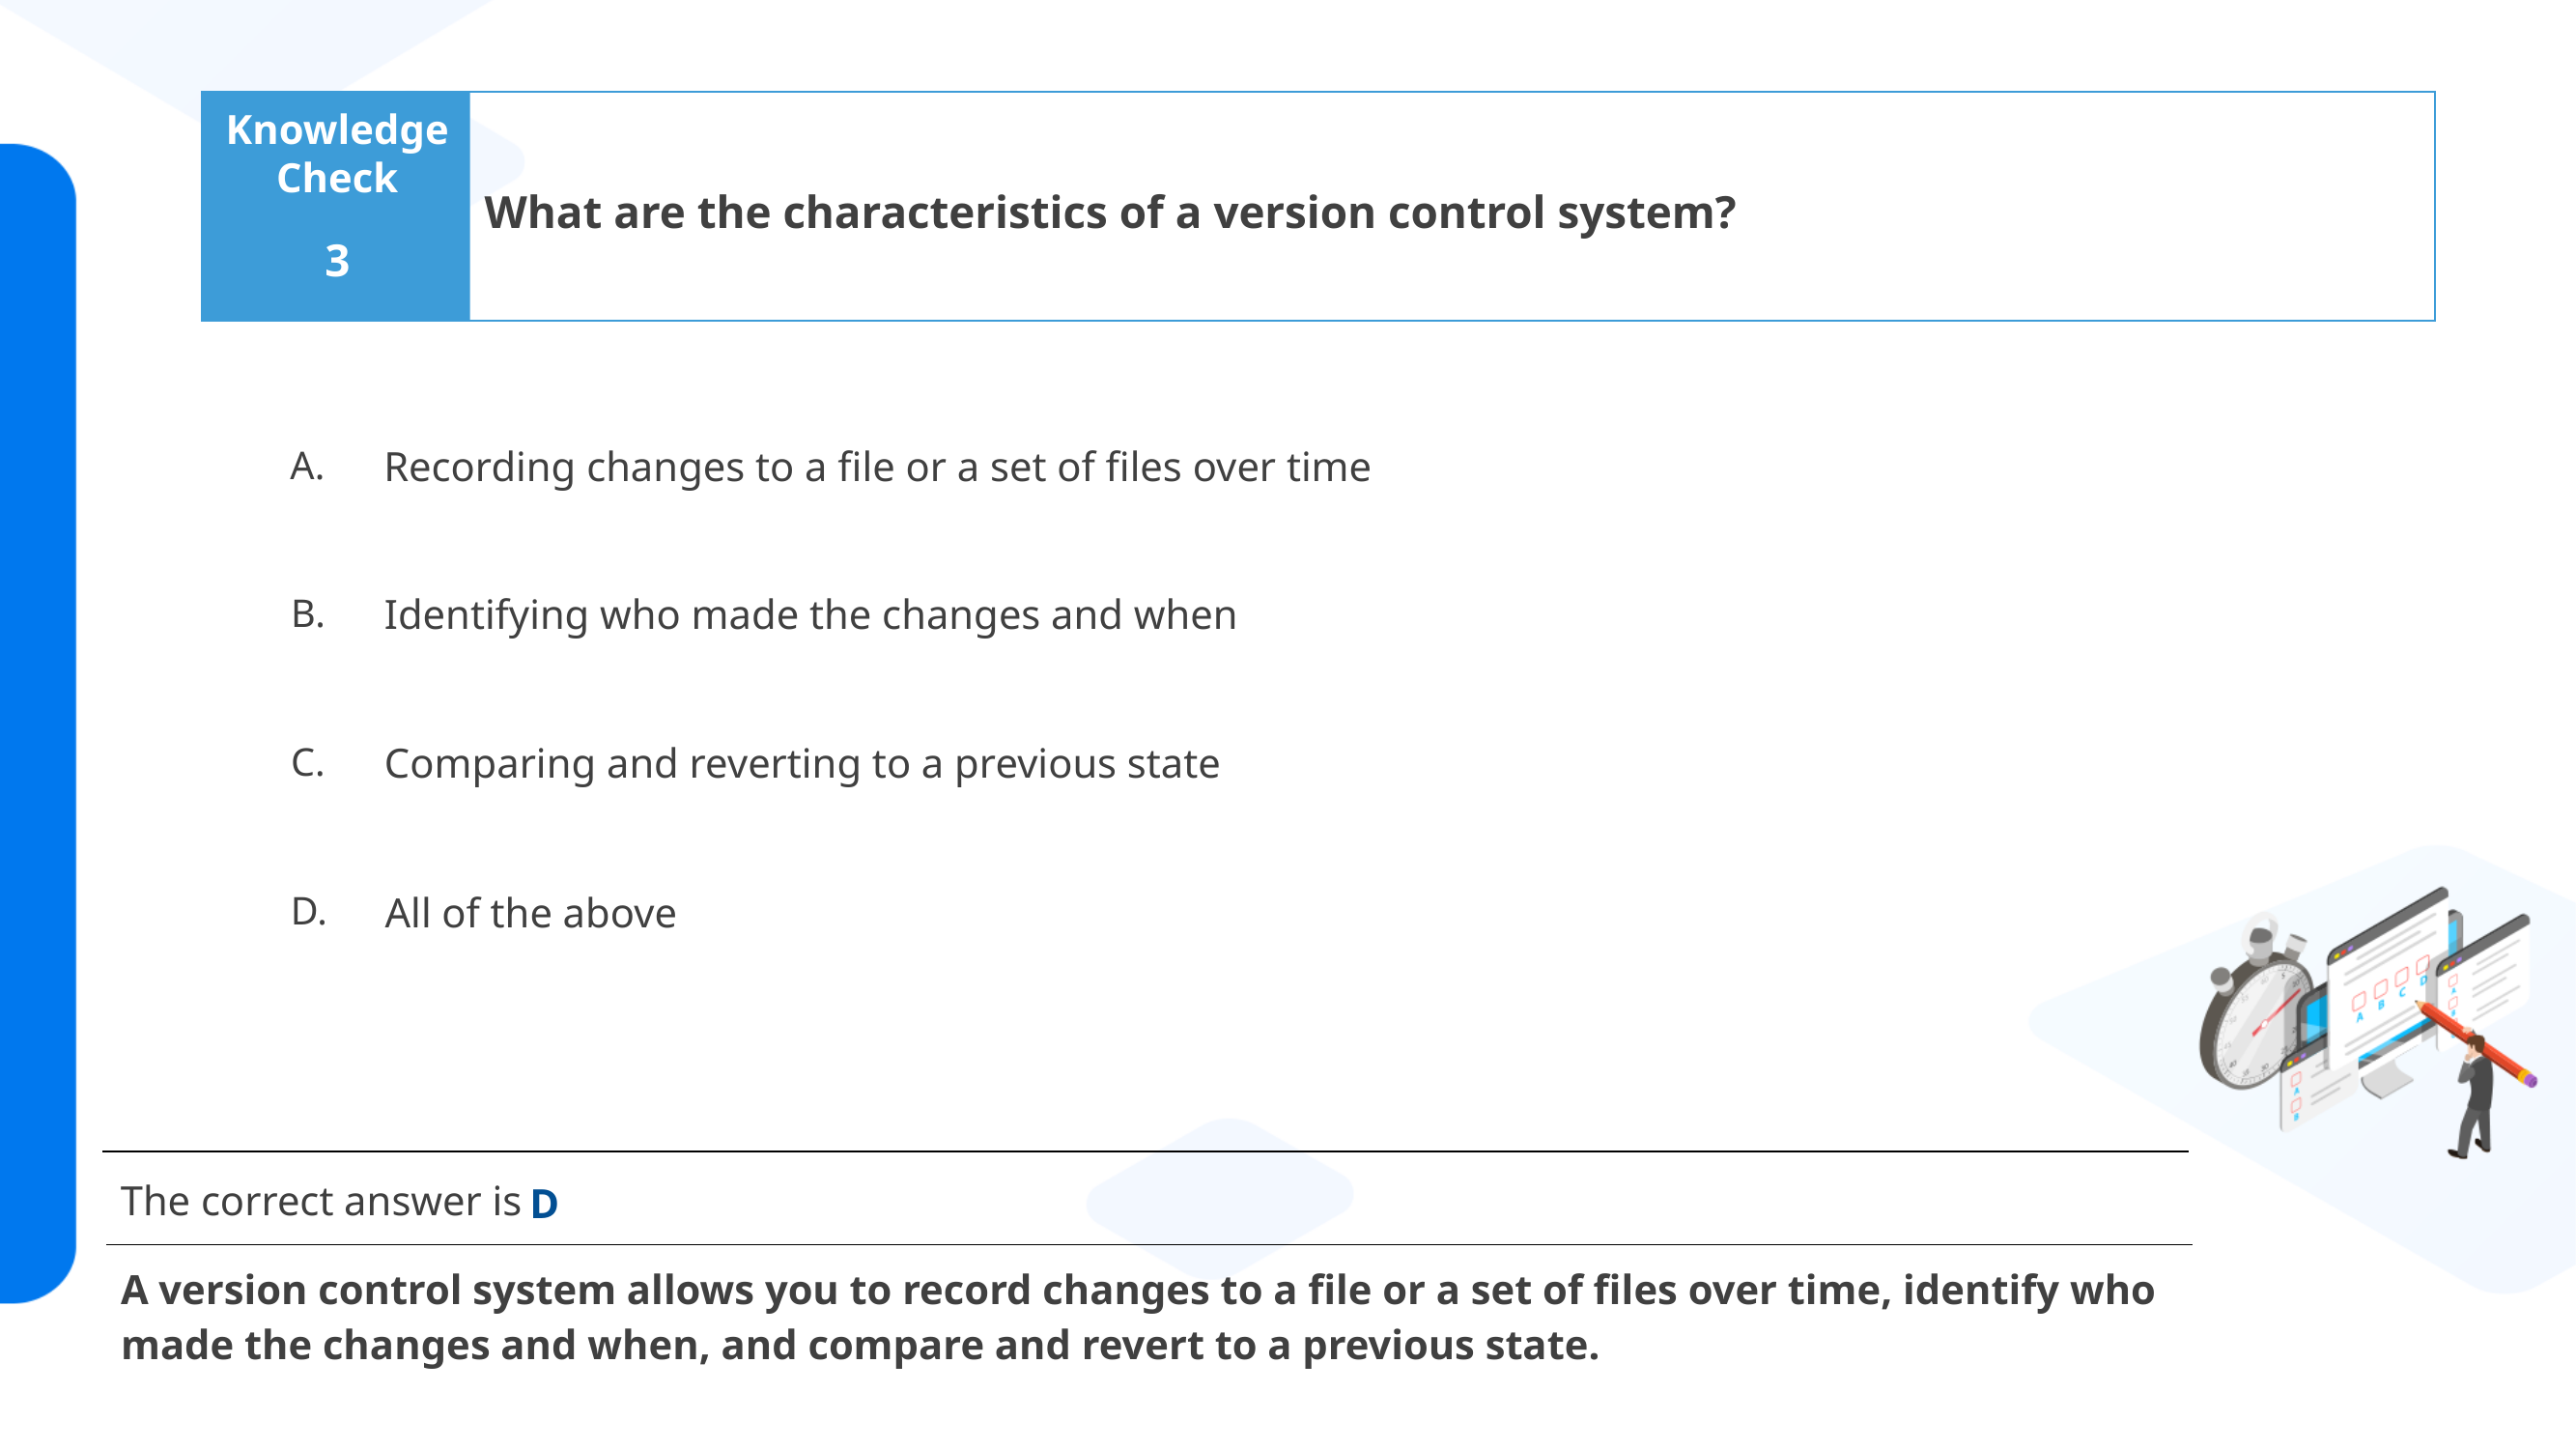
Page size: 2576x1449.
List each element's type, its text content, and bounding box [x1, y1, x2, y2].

list Comparing and reverting to a previous state [369, 724, 2153, 857]
list A version control system allows you to record changes to a file or a set of files over time, identify who made the changes and when, and compare and revert to a previous state. [105, 1257, 2182, 1417]
list D [515, 1152, 1915, 1246]
list All of the above [370, 873, 2154, 1007]
picture [0, 0, 2576, 1449]
list What are the characteristics of a version control system? [469, 92, 2436, 322]
list Recording changes to a file or a set of files over time [369, 427, 2152, 560]
list 3 [247, 188, 428, 321]
list Identifying who made the changes and when [369, 575, 2153, 708]
